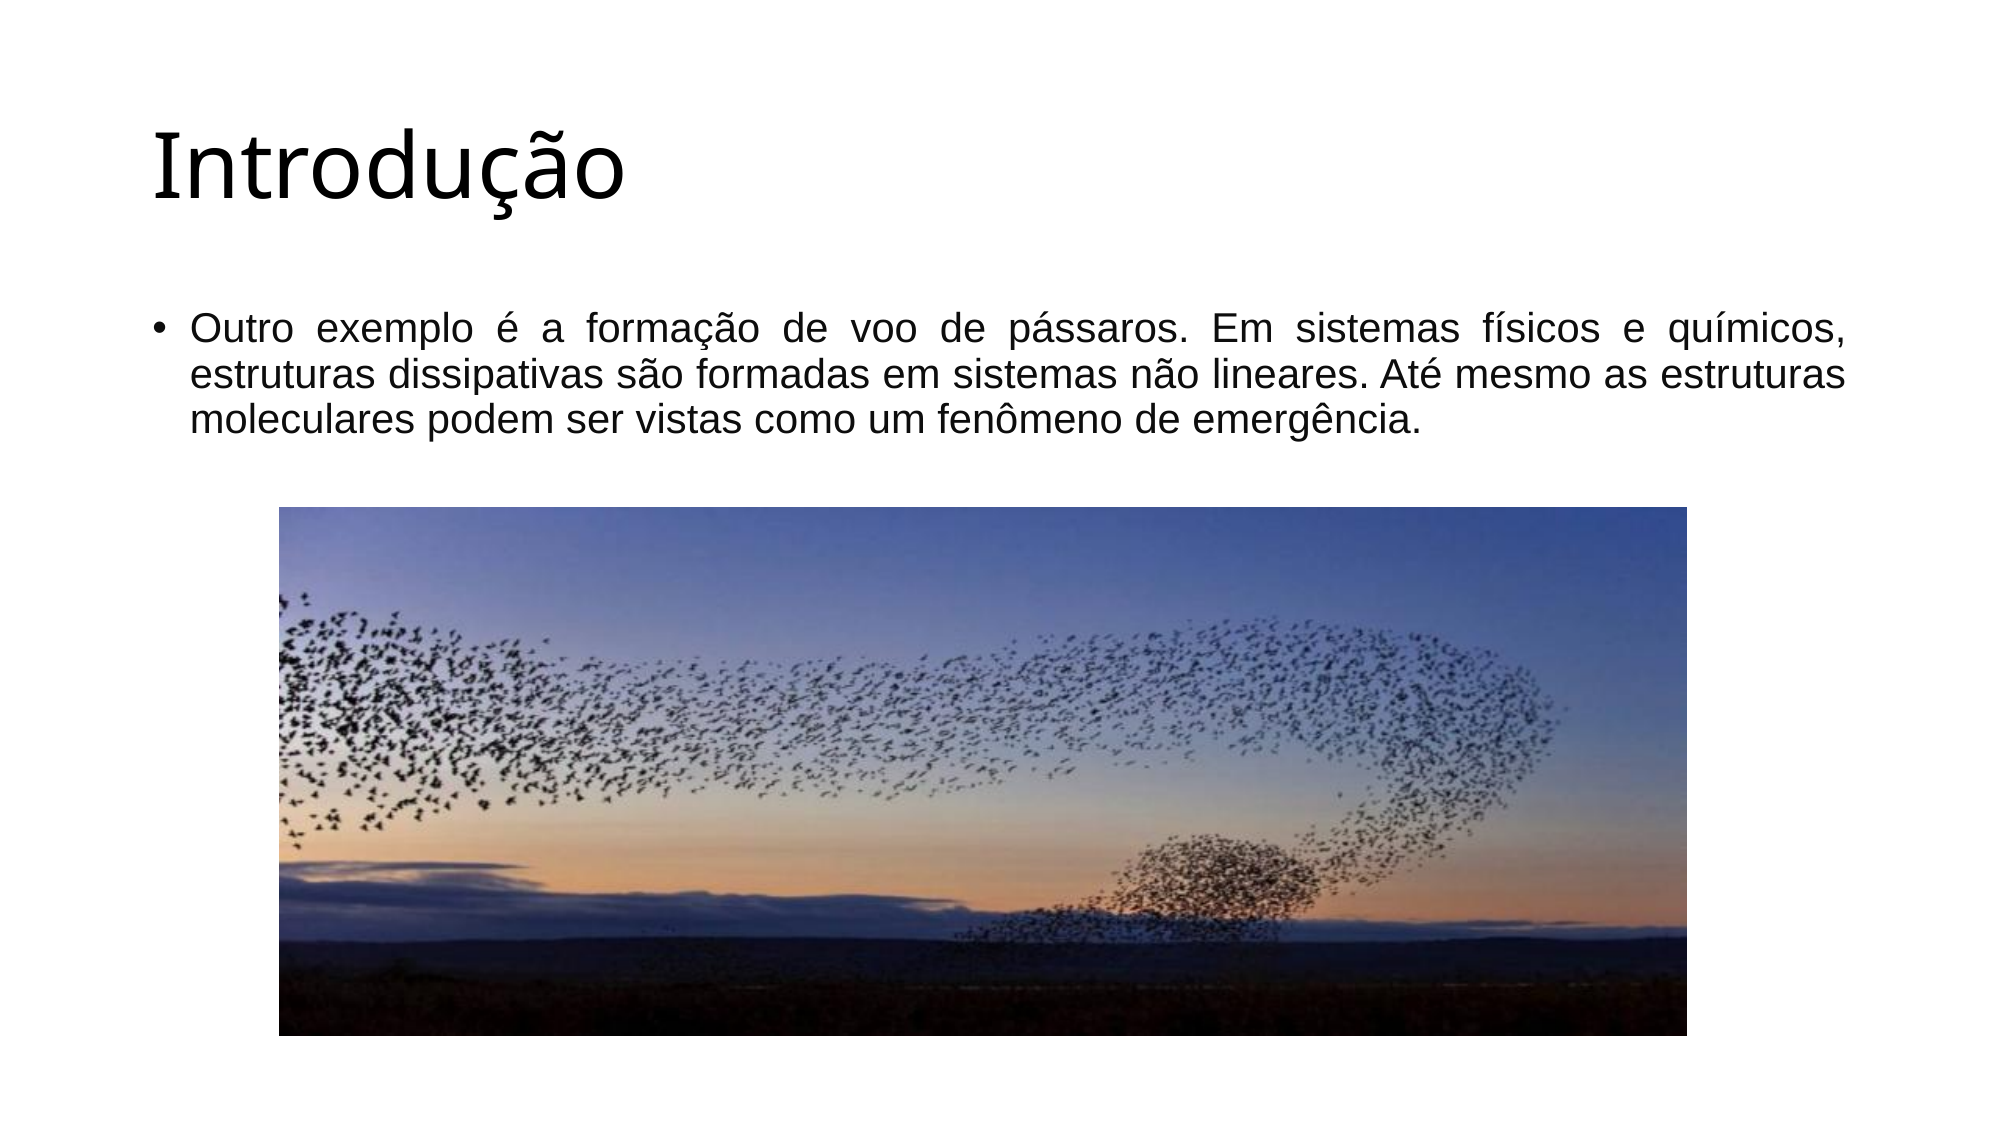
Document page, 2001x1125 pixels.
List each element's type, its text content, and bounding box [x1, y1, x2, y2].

title Introdução [137, 59, 1863, 278]
picture [279, 506, 1687, 1036]
list Outro exemplo é a formação de voo de pássaros. Em sistemas físicos e químicos, estruturas dissipativas são formadas em sistemas não lineares. Até mesmo as estruturas moleculares podem ser vistas como um fenômeno de emergência. [137, 299, 1863, 1014]
